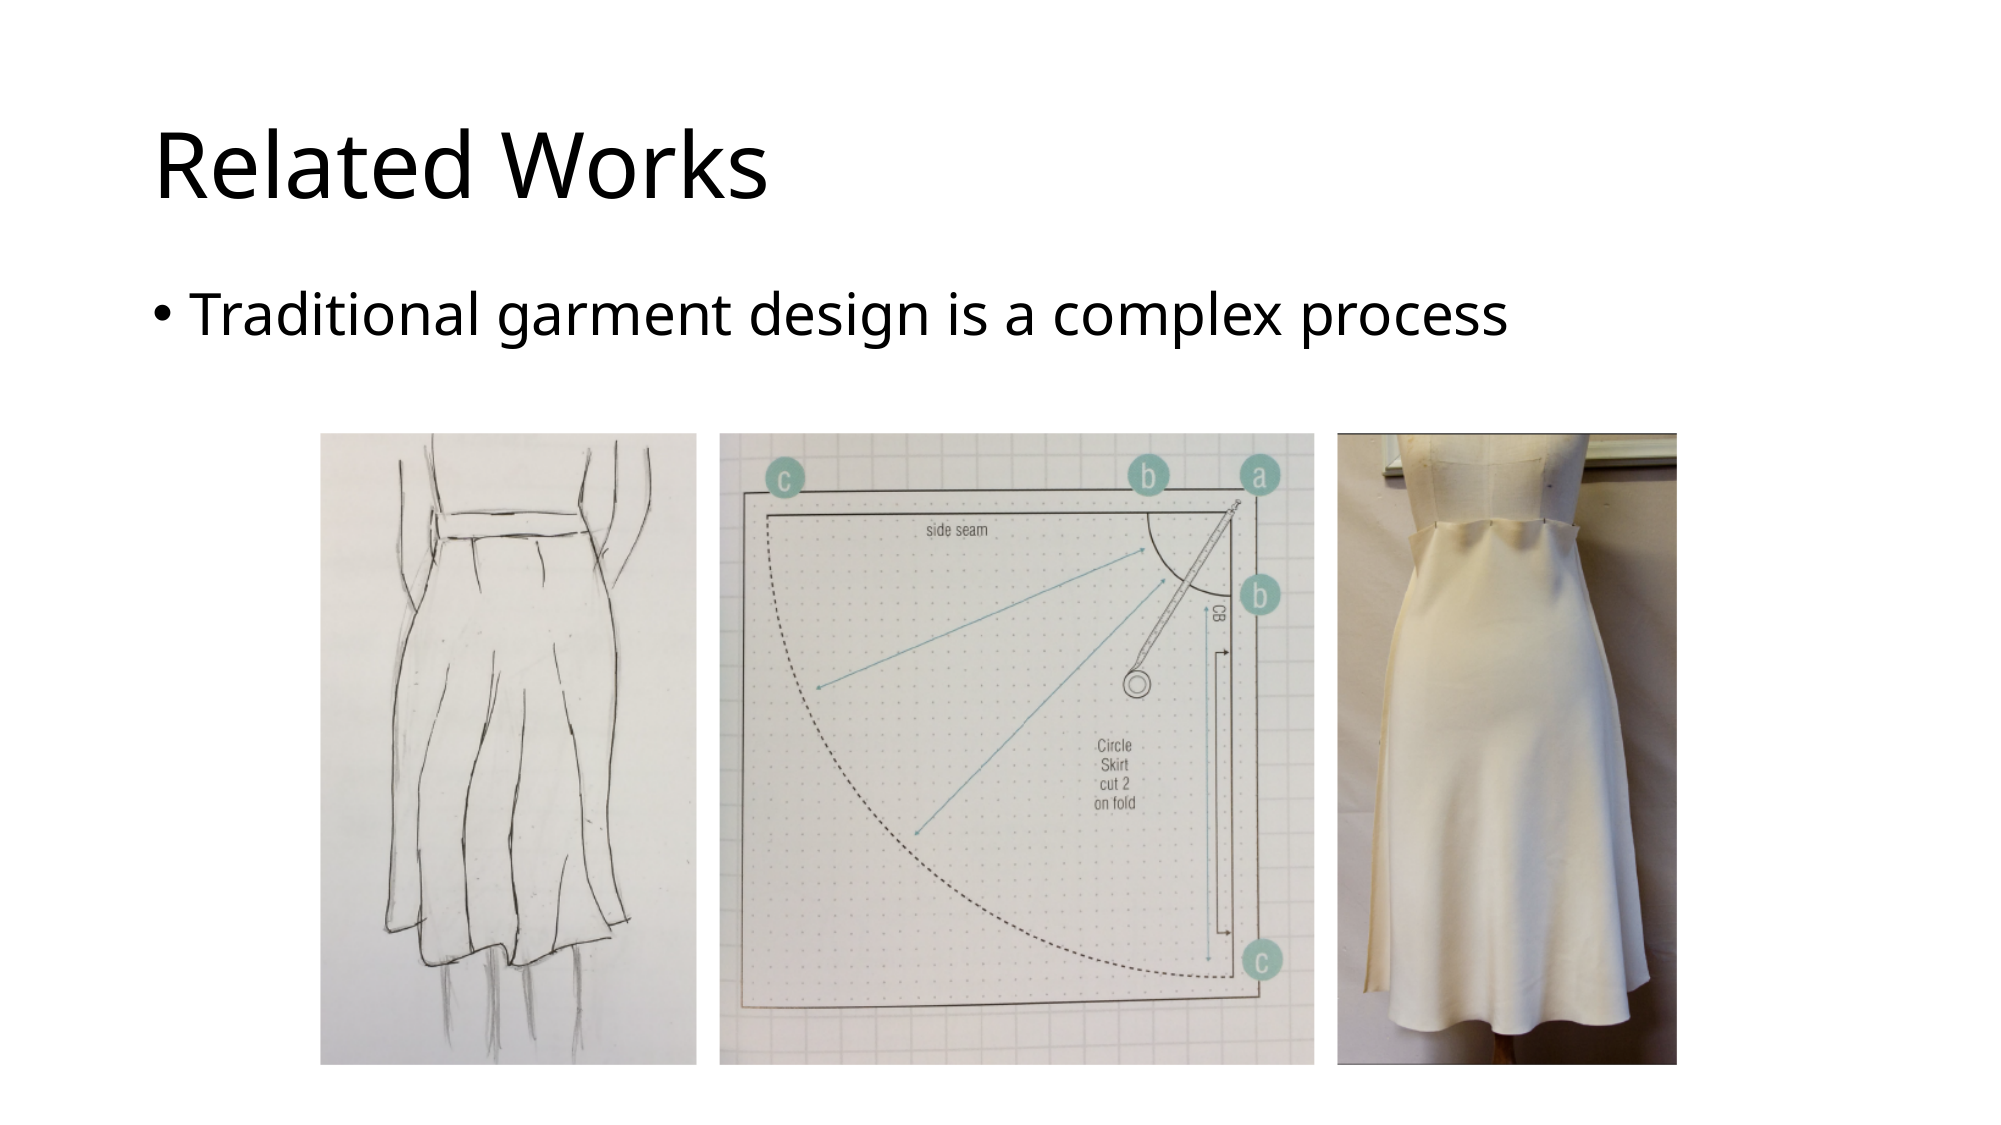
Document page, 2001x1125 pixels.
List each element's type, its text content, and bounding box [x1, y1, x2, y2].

picture [312, 426, 1688, 1076]
title Related Works [137, 59, 1863, 277]
list Traditional garment design is a complex process [137, 277, 1863, 992]
